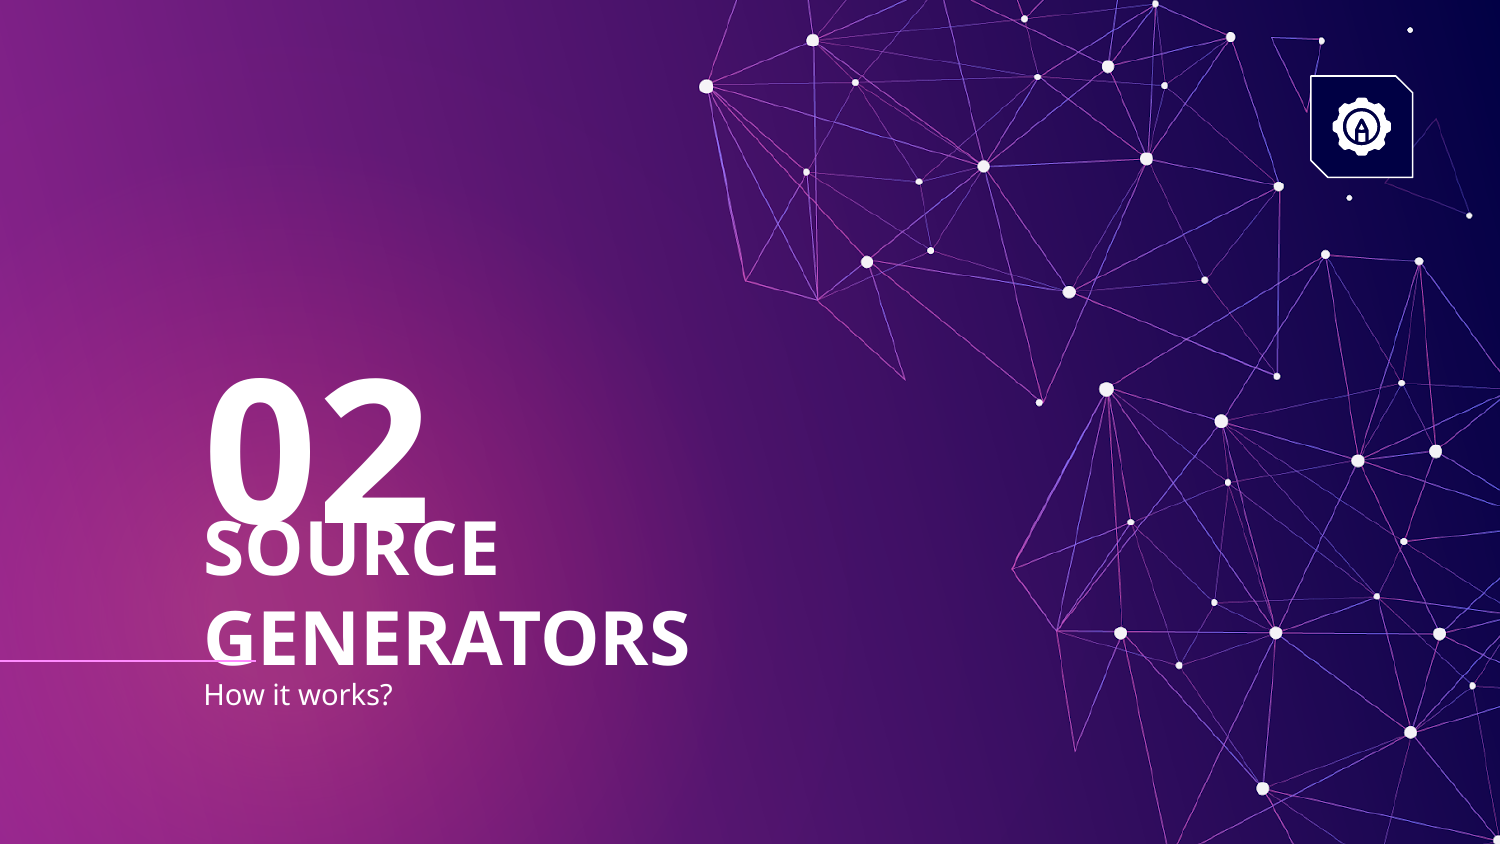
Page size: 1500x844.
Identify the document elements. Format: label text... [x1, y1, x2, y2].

picture [0, 0, 1500, 844]
title SOURCE GENERATORS [188, 506, 1010, 674]
title 02 [188, 381, 678, 505]
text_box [1332, 97, 1392, 156]
text_box [1310, 76, 1413, 178]
subtitle How it works? [188, 660, 882, 749]
